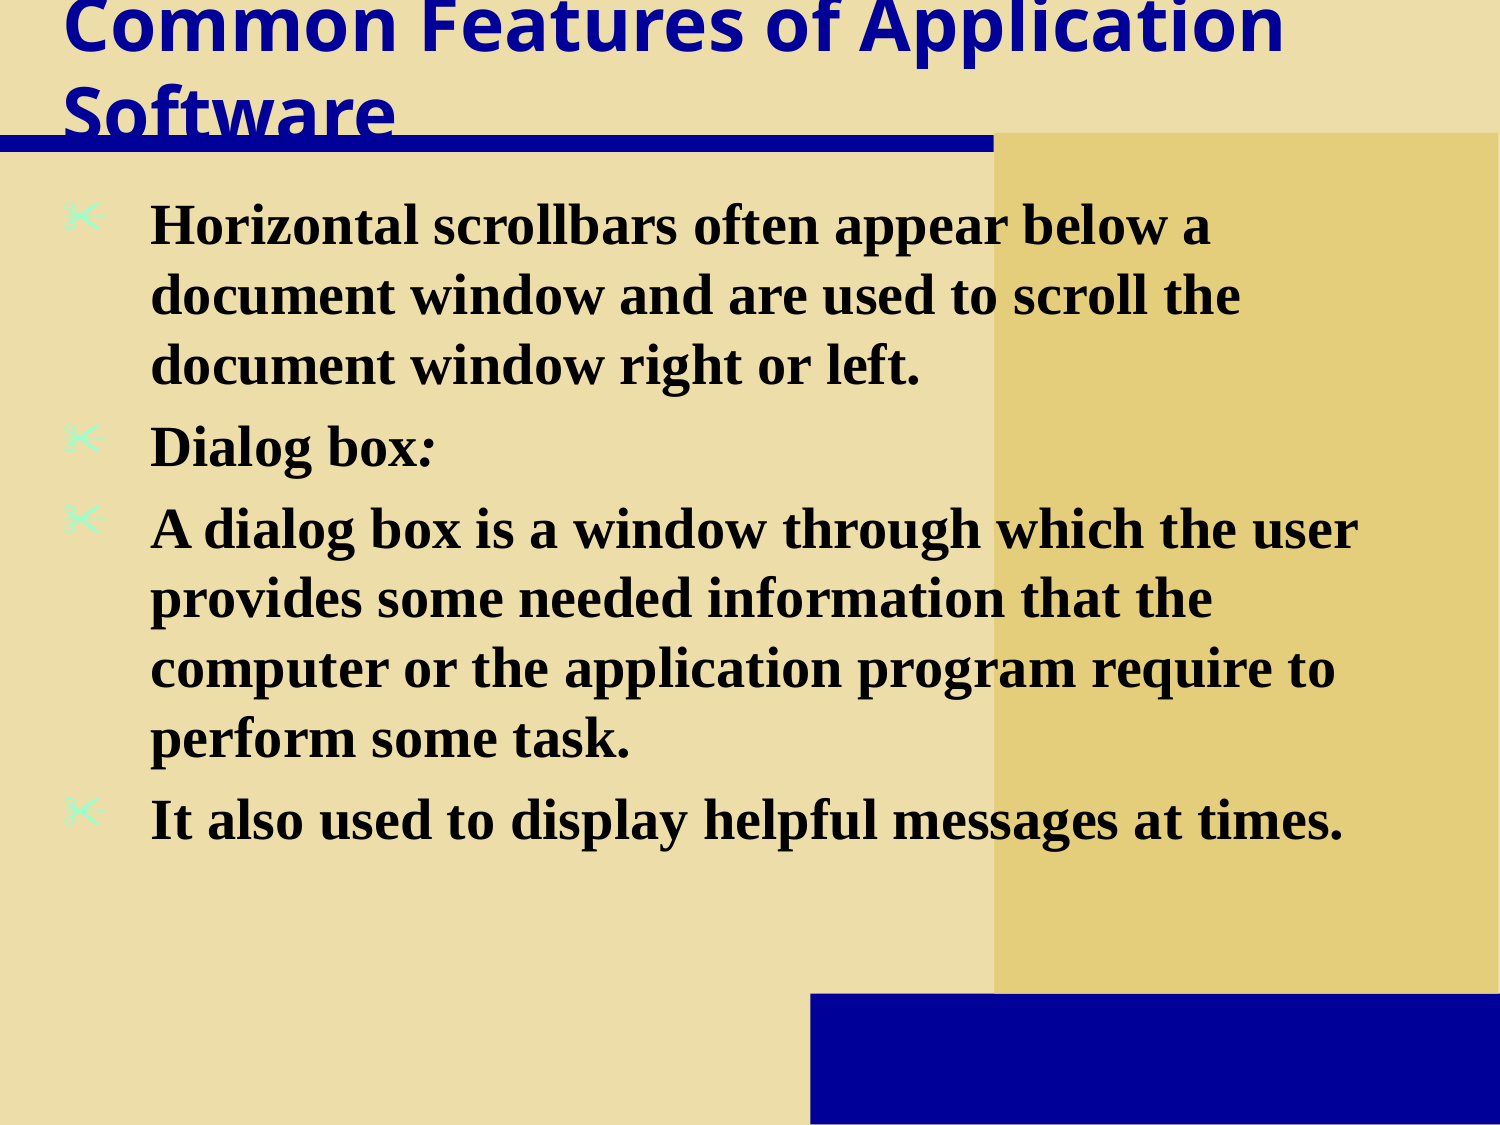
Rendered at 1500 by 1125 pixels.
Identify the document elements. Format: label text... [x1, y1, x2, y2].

title Common Features of Application Software [47, 0, 1500, 133]
list Horizontal scrollbars often appear below a document window and are used to scroll the document window right or left. Dialog box: A dialog box is a window through which the user provides some needed information that the computer or the application program require to perform some task. It also used to display helpful messages at times. [47, 178, 1457, 960]
